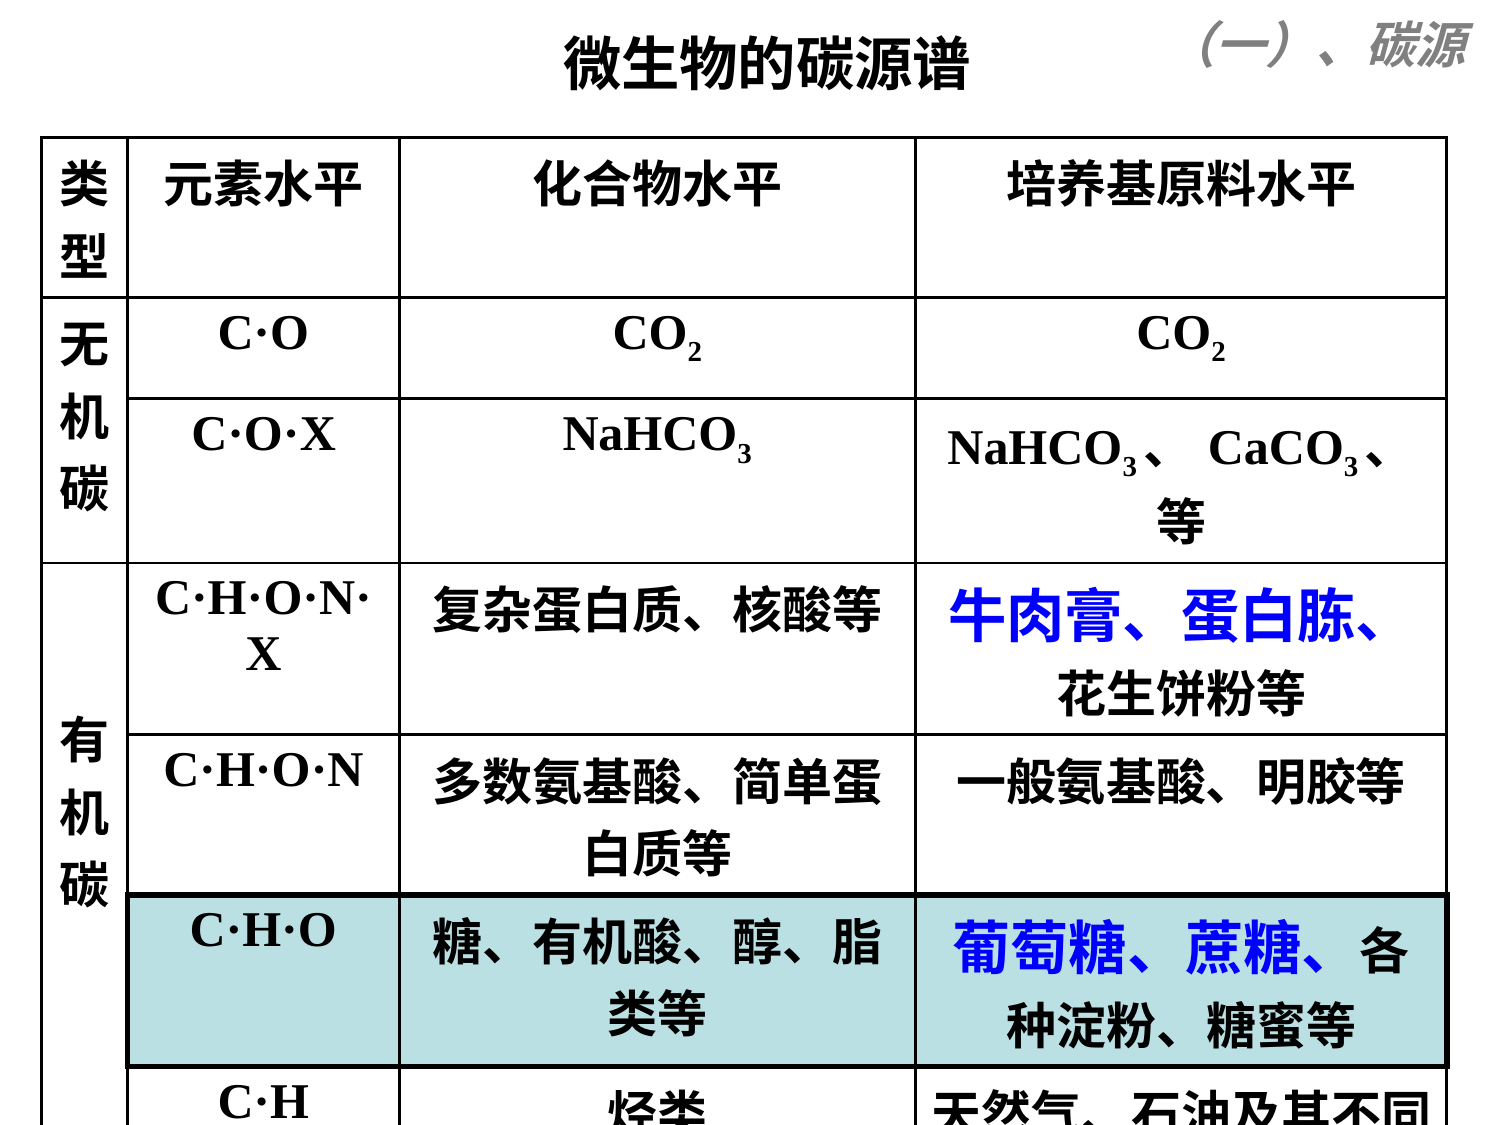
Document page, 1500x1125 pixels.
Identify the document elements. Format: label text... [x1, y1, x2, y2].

table_cell C·H·O·N [129, 736, 398, 892]
table_cell NaHCO3、CaCO3、等 [917, 400, 1445, 562]
table_cell 无机碳 [43, 299, 126, 562]
table_cell 有机碳 [43, 564, 126, 1125]
table_cell 葡萄糖、蔗糖、各种淀粉、糖蜜等 [917, 898, 1444, 1064]
table_cell CO2 [917, 299, 1445, 397]
table_cell 天然气、石油及其不同馏份、石蜡油等 [917, 1069, 1445, 1125]
table_cell 一般氨基酸、明胶等 [917, 736, 1445, 892]
table_cell CO2 [401, 299, 914, 397]
table_header 化合物水平 [401, 139, 914, 296]
title 微生物的碳源谱 [216, 0, 1318, 126]
table_cell 烃类 [401, 1069, 914, 1125]
table_cell C·H·O [130, 898, 398, 1064]
table_cell C·O·X [129, 400, 398, 562]
table_cell 复杂蛋白质、核酸等 [401, 564, 914, 733]
table_cell C·O [129, 299, 398, 397]
text_box （一）、碳源 [1150, 6, 1481, 81]
table_cell 多数氨基酸、简单蛋白质等 [401, 736, 914, 892]
table_header 类型 [43, 139, 126, 296]
table_cell 牛肉膏、蛋白胨、花生饼粉等 [917, 564, 1445, 733]
table_cell C·H [129, 1069, 398, 1125]
table_header 培养基原料水平 [917, 139, 1445, 296]
table_cell NaHCO3 [401, 400, 914, 562]
table_cell 糖、有机酸、醇、脂类等 [401, 898, 914, 1064]
table_cell C·H·O·N·X [129, 564, 398, 733]
table_header 元素水平 [129, 139, 398, 296]
